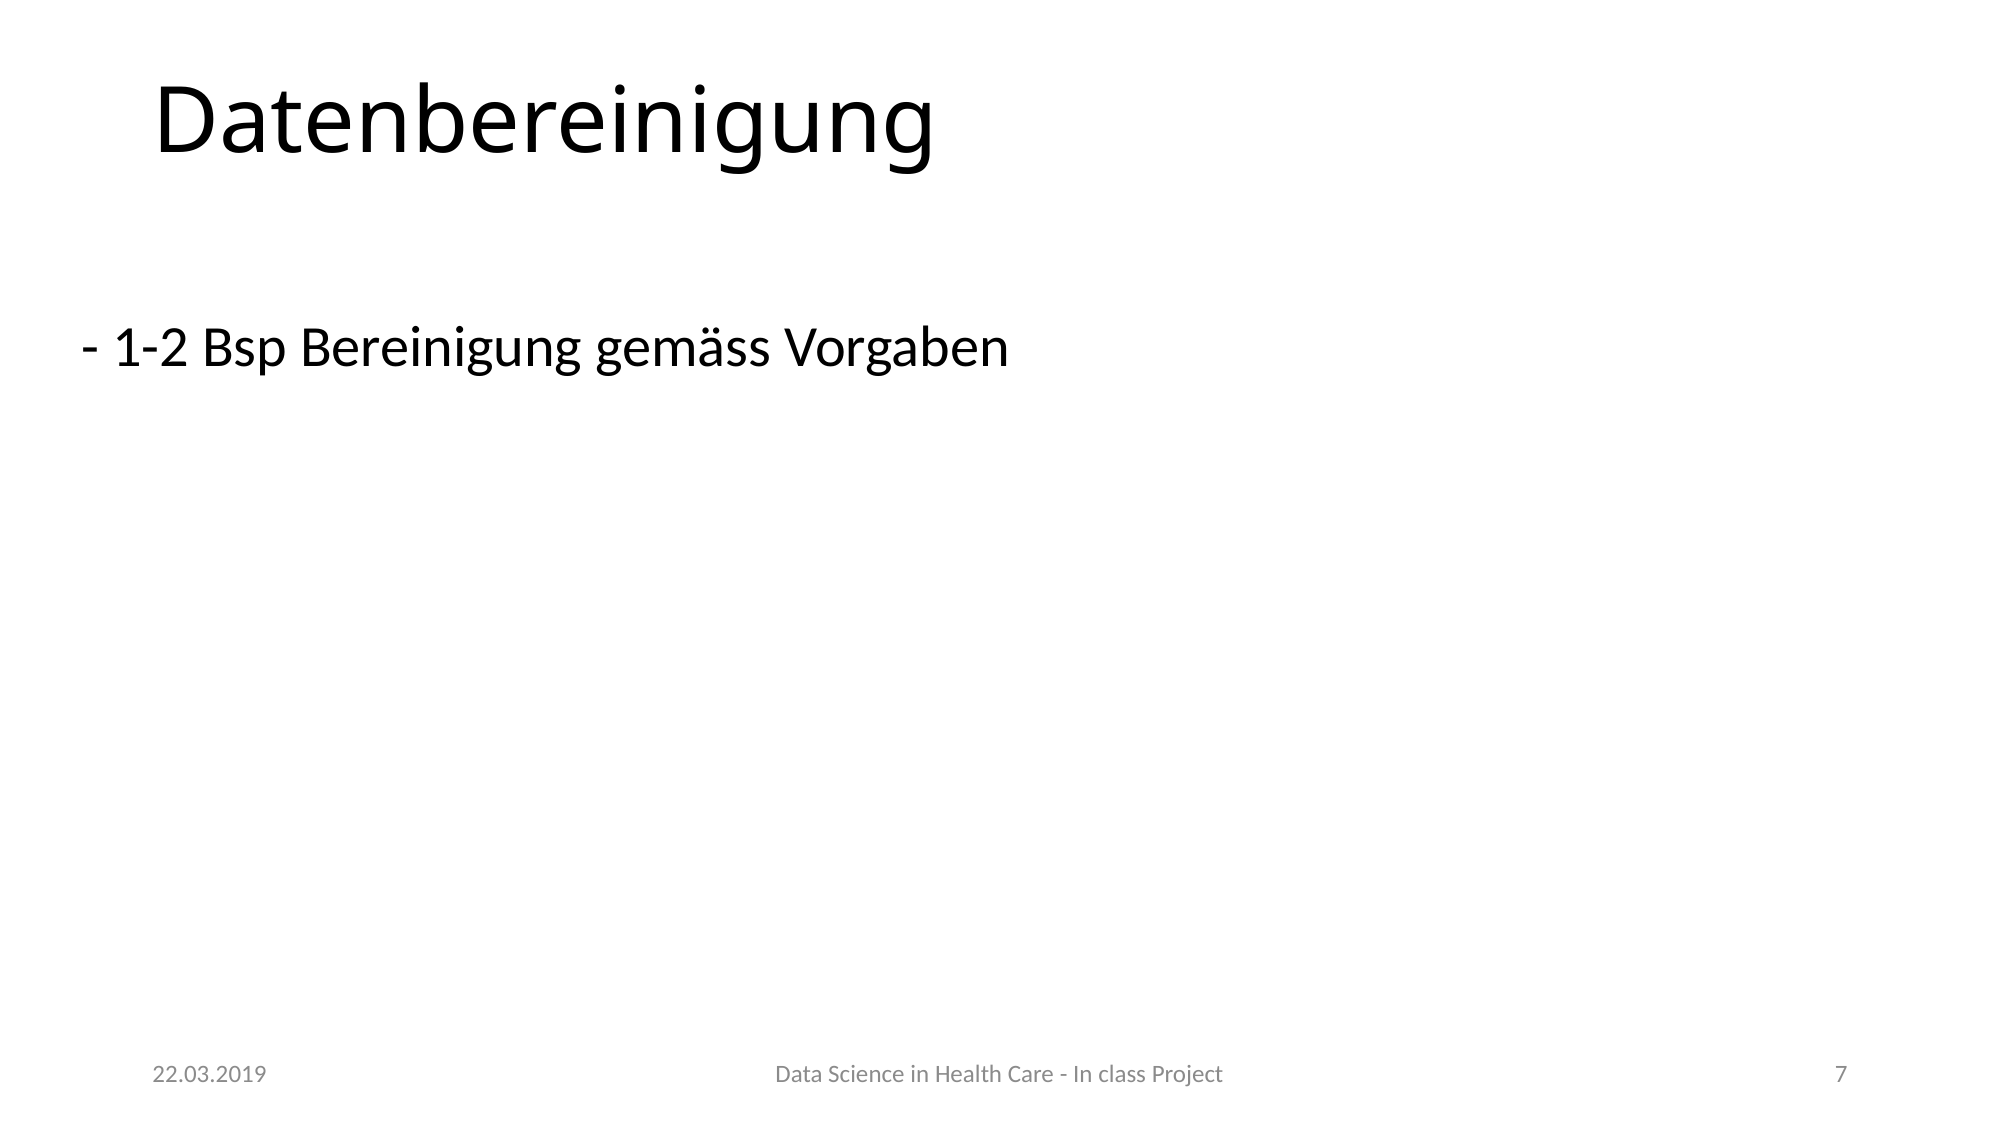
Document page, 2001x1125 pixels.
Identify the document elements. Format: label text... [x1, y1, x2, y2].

text_box [137, 231, 1741, 912]
footer Data Science in Health Care - In class Project [662, 1042, 1338, 1103]
title Datenbereinigung [137, 13, 1863, 232]
slide_number 7 [1412, 1042, 1863, 1103]
list - 1-2 Bsp Bereinigung gemäss Vorgaben [66, 308, 1792, 1023]
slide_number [137, 1042, 588, 1103]
